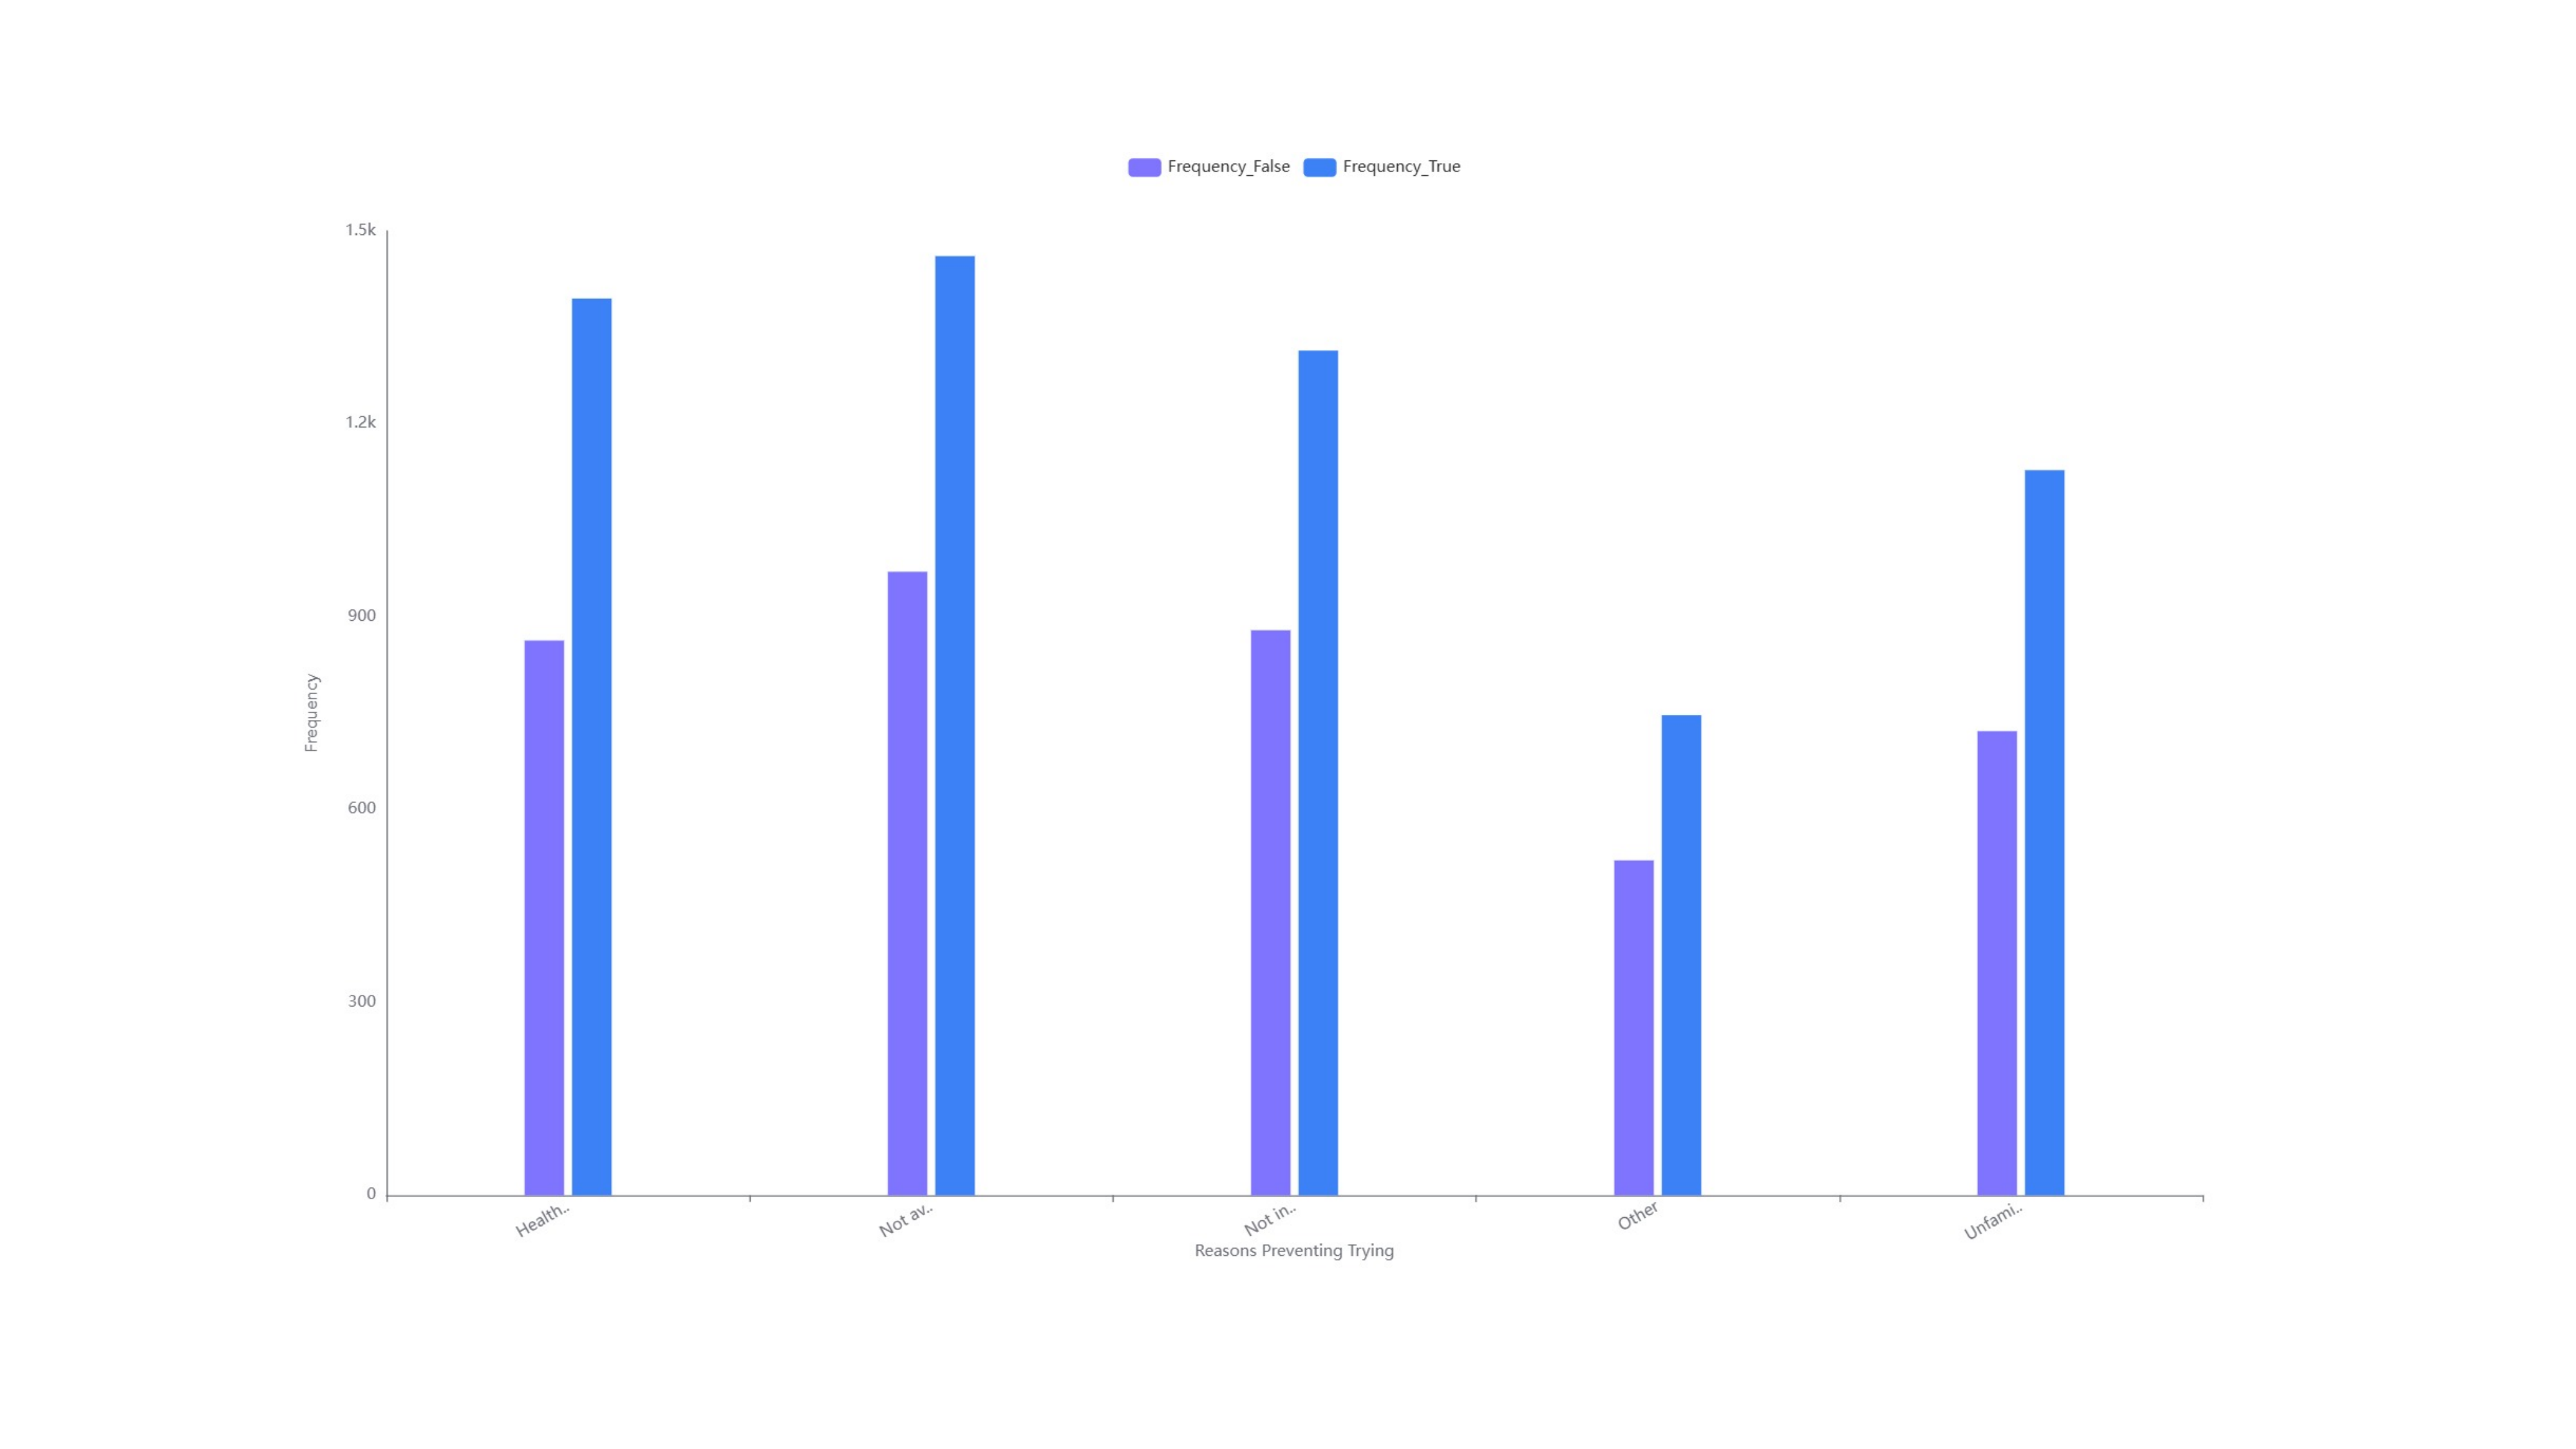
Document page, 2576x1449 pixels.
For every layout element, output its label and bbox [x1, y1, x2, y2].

picture [160, 152, 2430, 1288]
